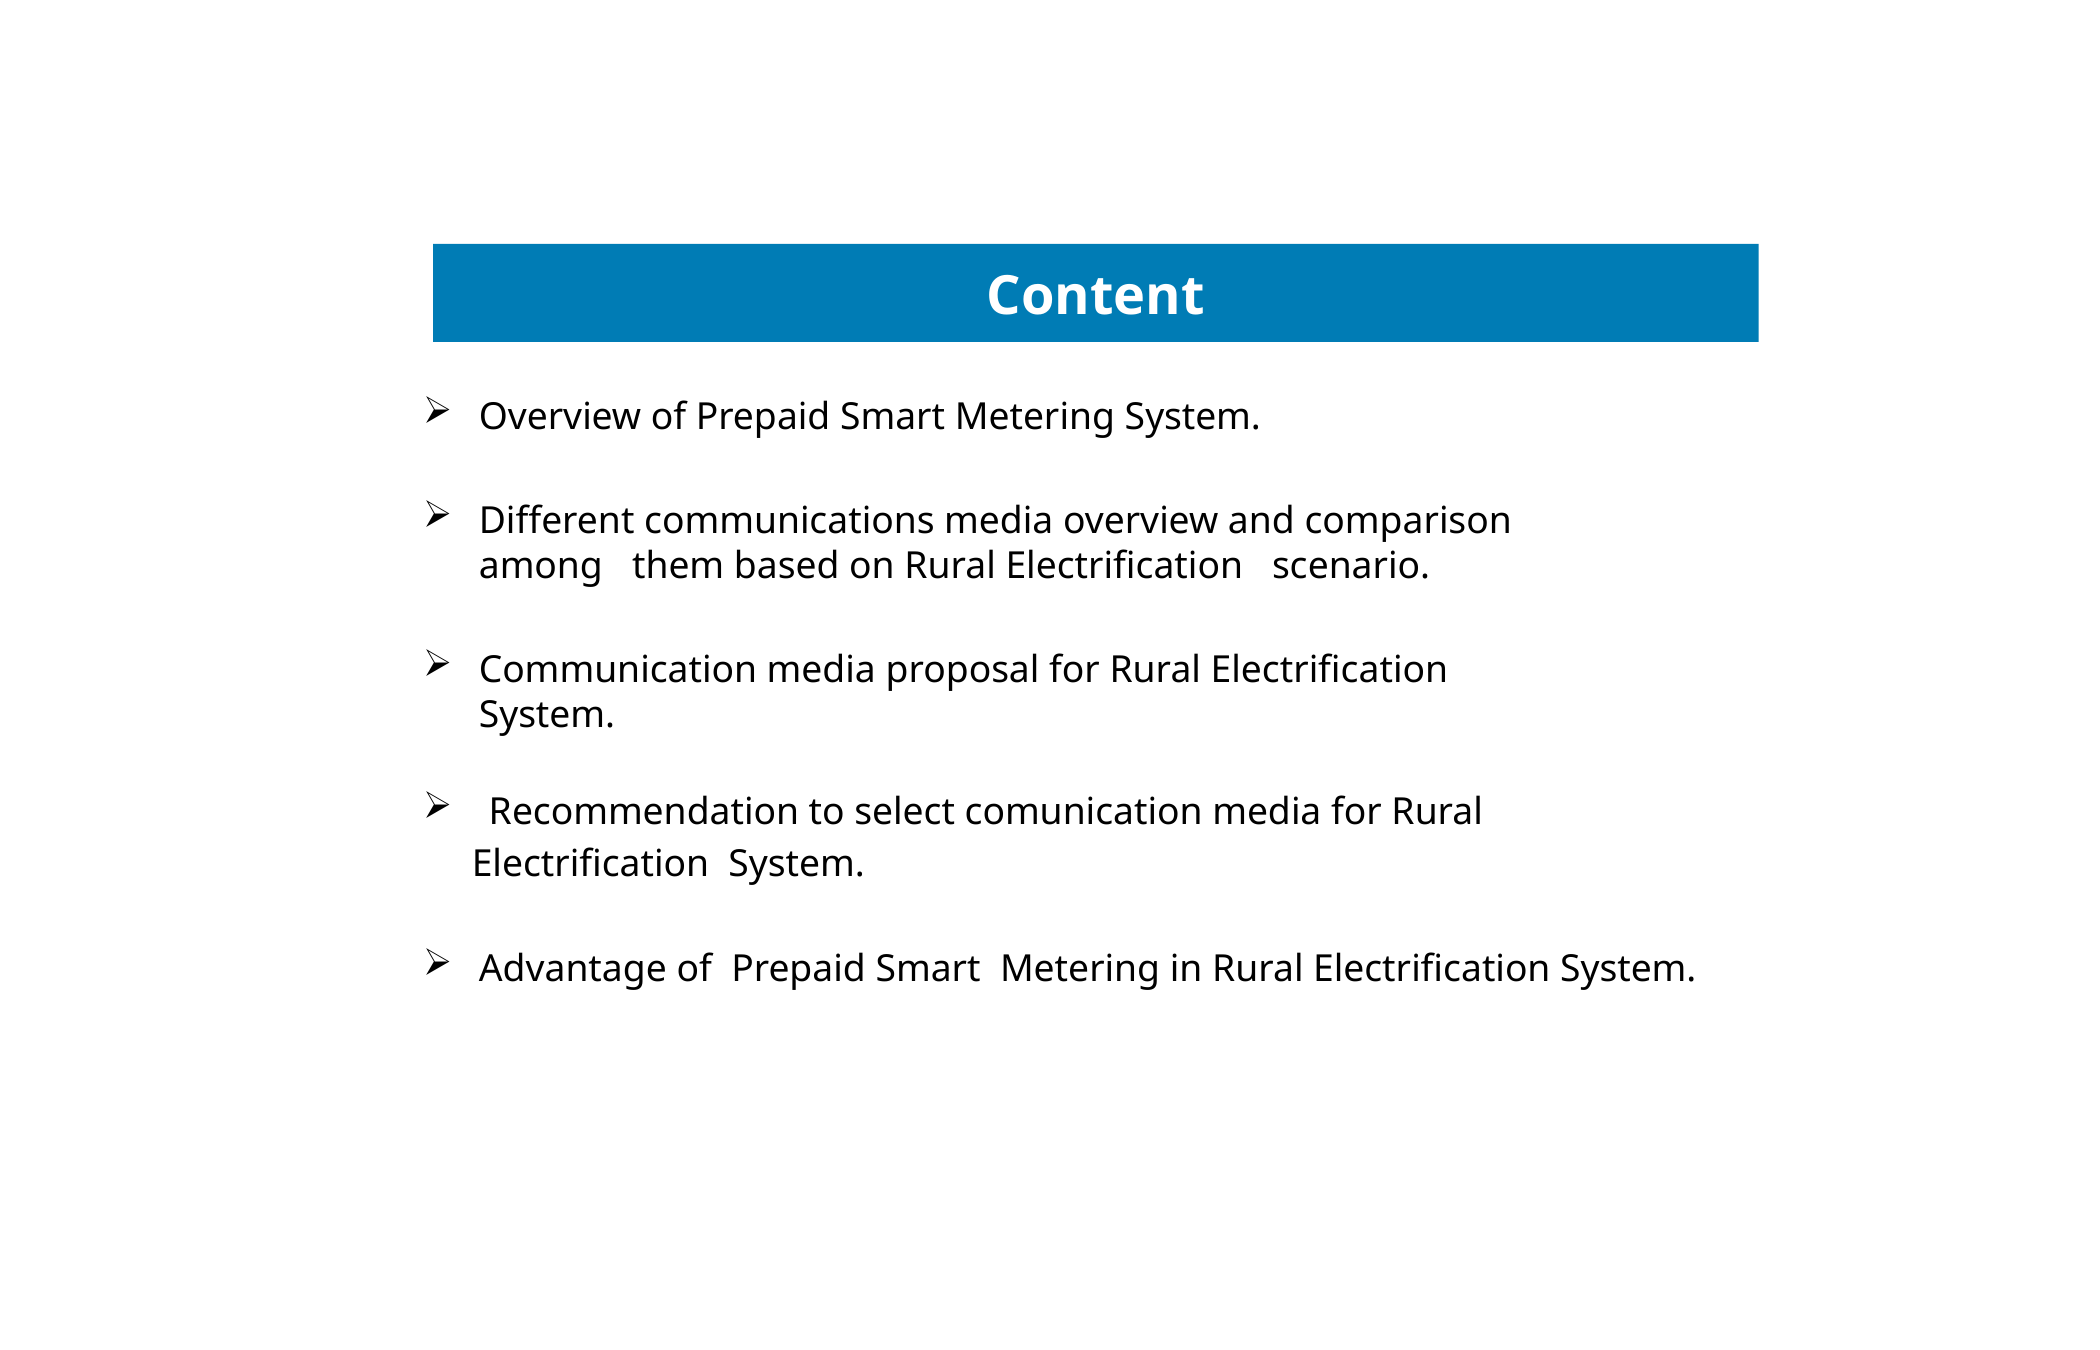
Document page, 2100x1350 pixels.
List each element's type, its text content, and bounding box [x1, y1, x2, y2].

text_box Content [431, 242, 1761, 344]
list Overview of Prepaid Smart Metering System. Different communications media overview and comparison among them based on Rural Electrification scenario. Communication media proposal for Rural Electrification System. Recommendation to select comunication media for Rural Electrification System. Advantage of Prepaid Smart Metering in Rural Electrification System. [406, 345, 1759, 1110]
